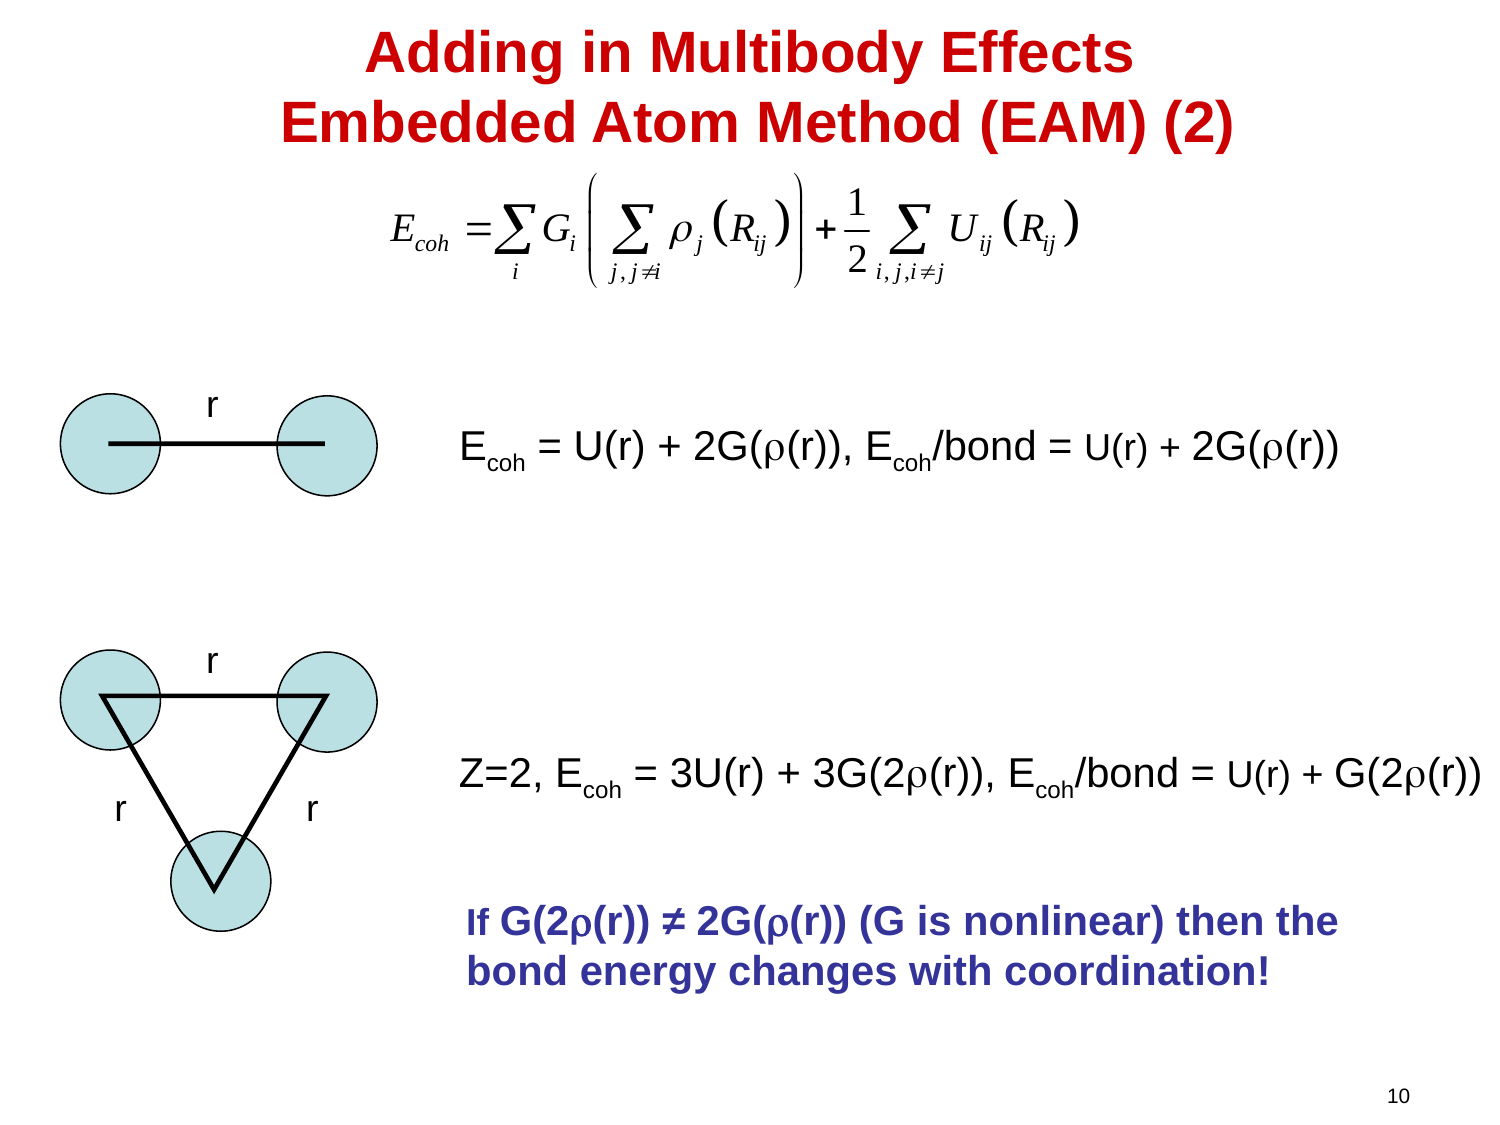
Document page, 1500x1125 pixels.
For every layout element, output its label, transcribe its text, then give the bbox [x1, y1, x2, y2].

title Adding in Multibody Effects Embedded Atom Method (EAM) (2) [0, 0, 1500, 169]
text_box Z=2, Ecoh = 3U(r) + 3G(2r(r)), Ecoh/bond = U(r) + G(2r(r)) [444, 738, 1498, 811]
text_box If G(2r(r)) ≠ 2G(r(r)) (G is nonlinear) then the bond energy changes with coordination! [451, 886, 1399, 1002]
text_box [60, 372, 378, 496]
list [383, 166, 1084, 296]
text_box Ecoh = U(r) + 2G(r(r)), Ecoh/bond = U(r) + 2G(r(r)) [444, 411, 1356, 484]
slide_number 10 [1074, 1049, 1426, 1103]
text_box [60, 628, 378, 932]
